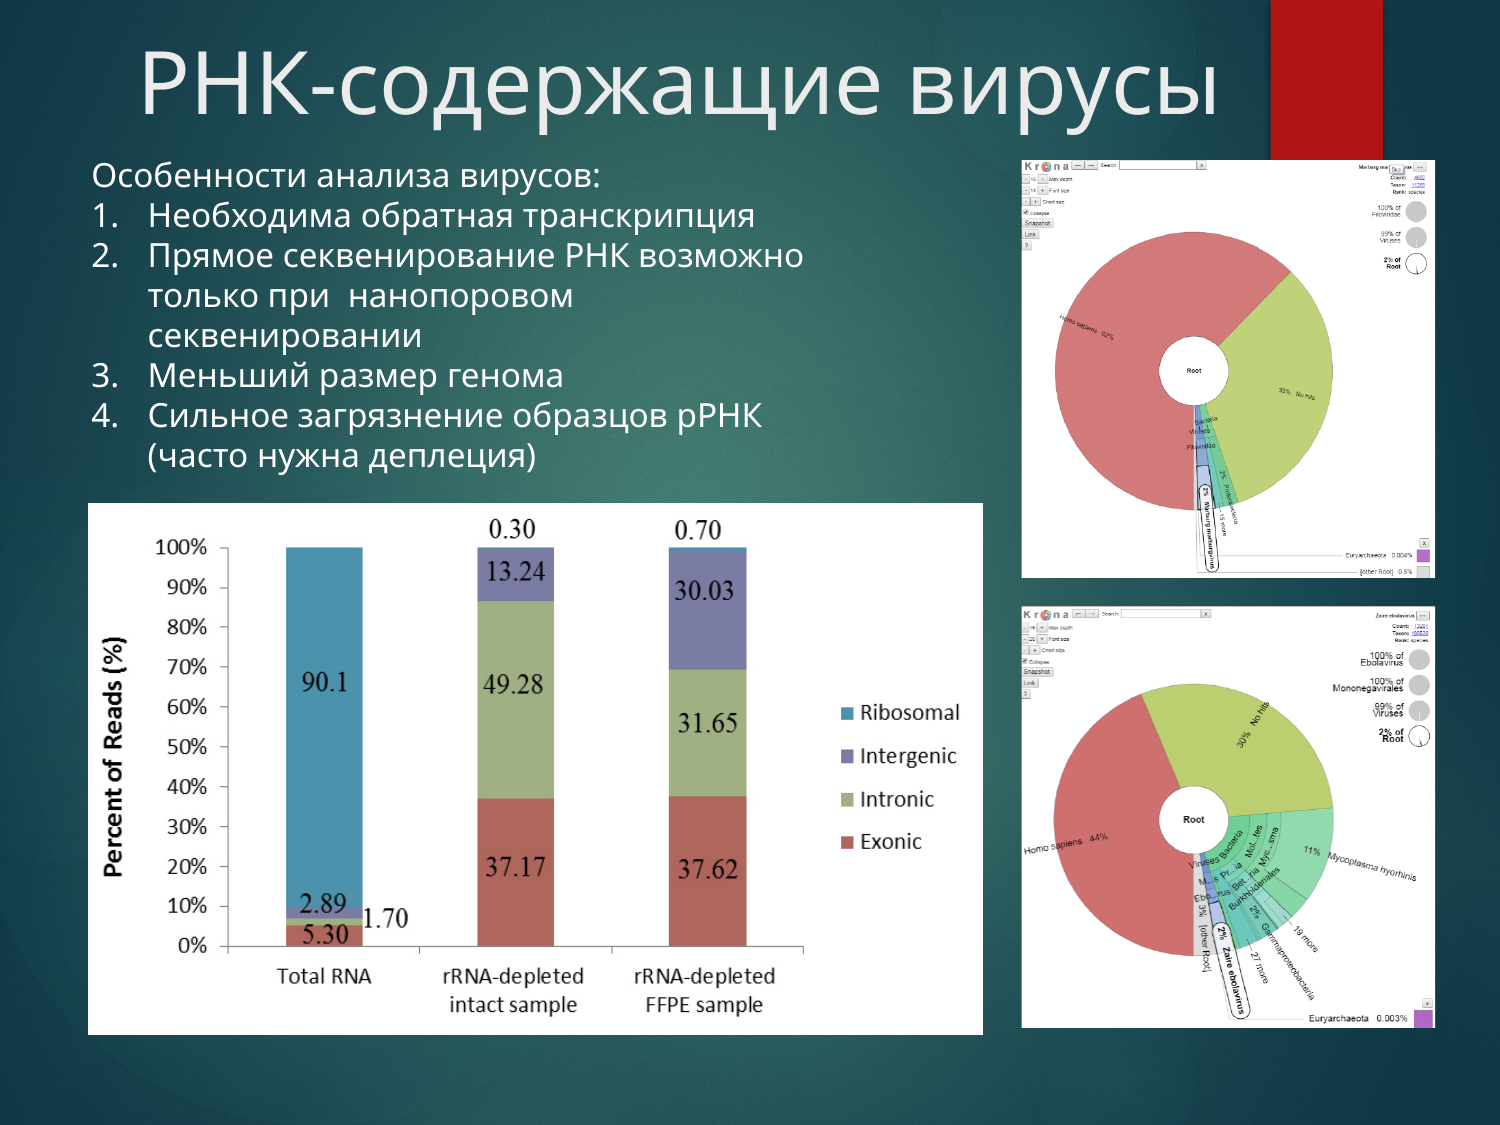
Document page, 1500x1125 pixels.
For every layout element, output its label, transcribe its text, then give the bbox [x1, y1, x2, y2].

title РНК-содержащие вирусы [122, 19, 1317, 148]
text_box Особенности анализа вирусов: Необходима обратная транскрипция Прямое секвенирование РНК возможно только при нанопоровом секвенировании Меньший размер генома Сильное загрязнение образцов рРНК (часто нужна деплеция) [76, 147, 869, 482]
picture [1021, 606, 1436, 1028]
picture [88, 503, 984, 1036]
picture [1021, 160, 1436, 578]
